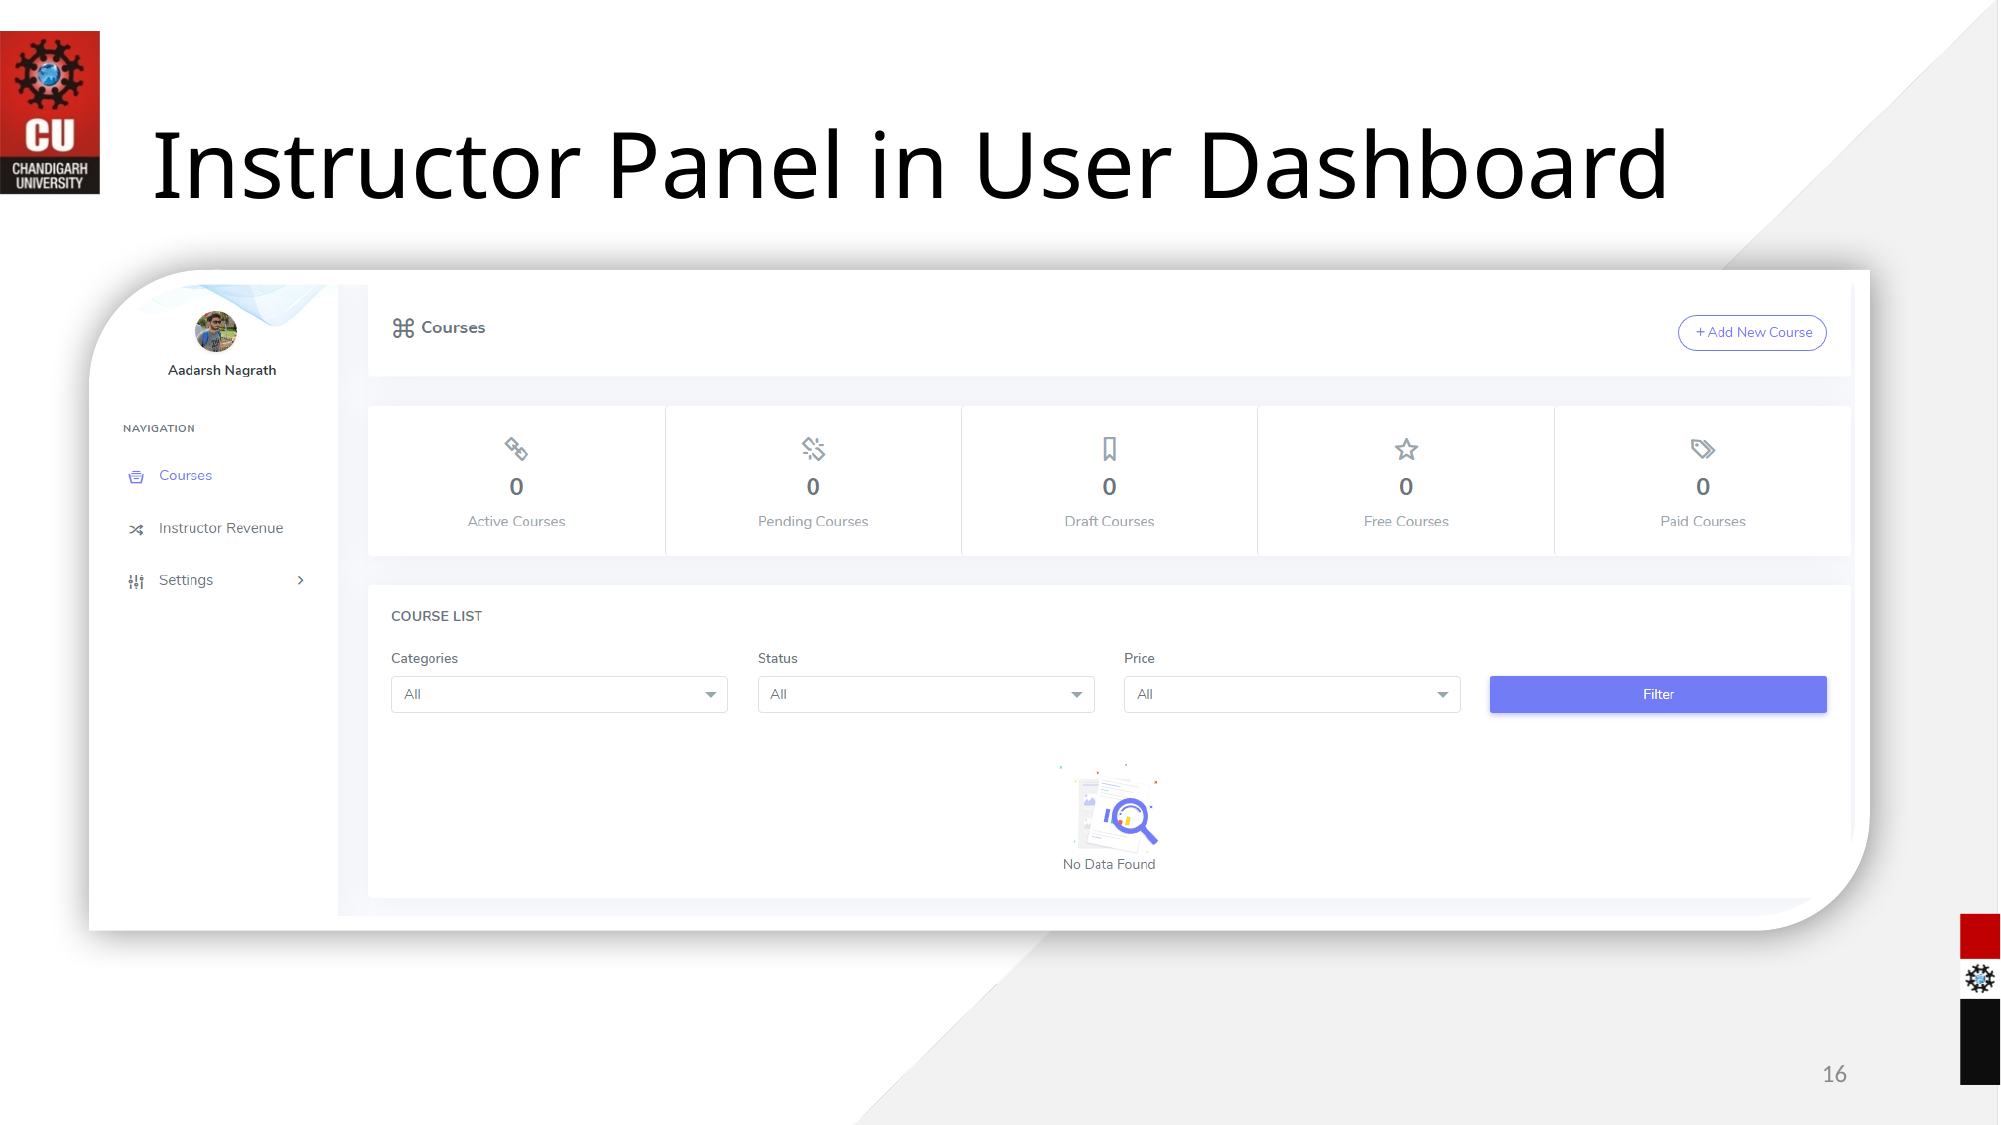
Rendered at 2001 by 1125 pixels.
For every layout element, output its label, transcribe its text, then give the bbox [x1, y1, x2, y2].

picture [0, 0, 2001, 1125]
slide_number 16 [1412, 1042, 1863, 1103]
title Instructor Panel in User Dashboard [137, 59, 1863, 260]
